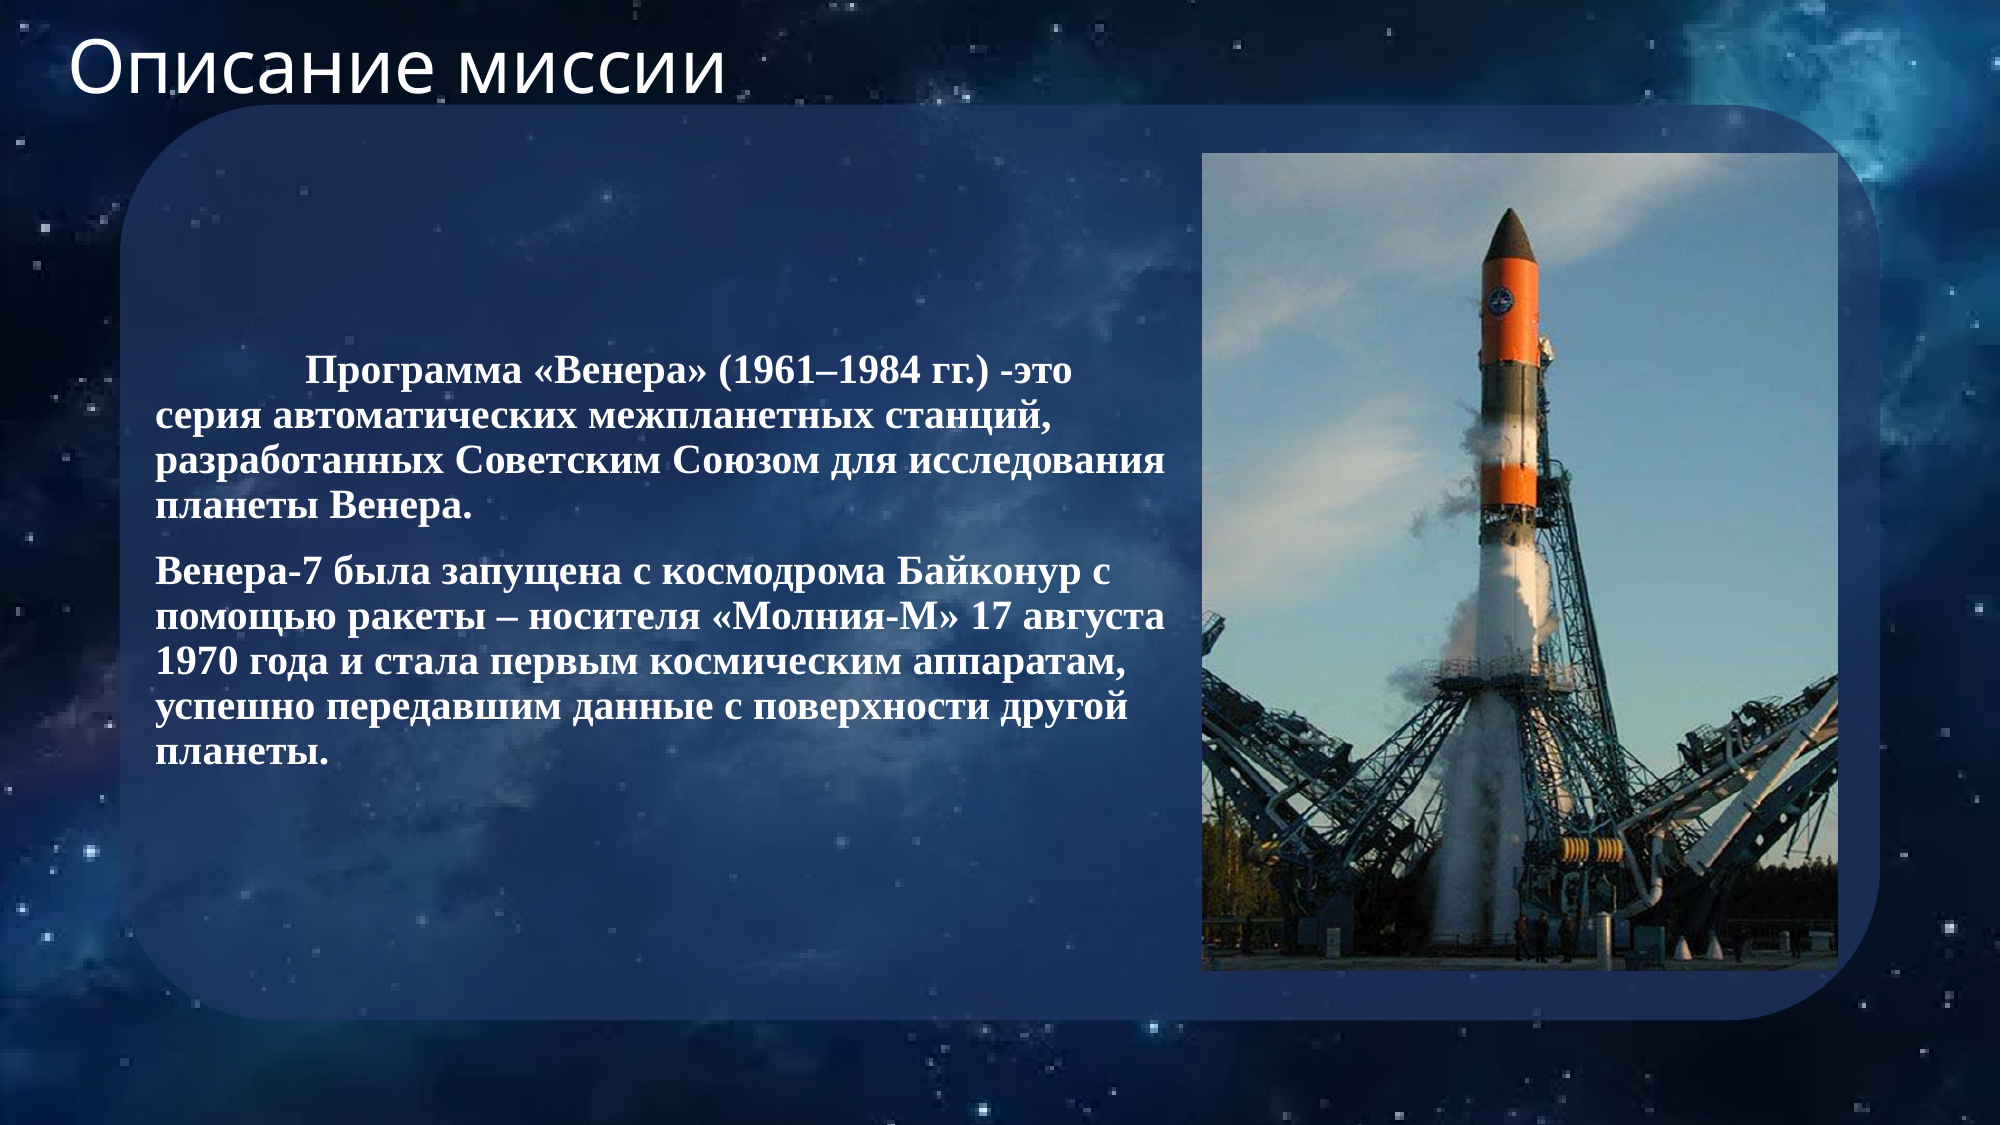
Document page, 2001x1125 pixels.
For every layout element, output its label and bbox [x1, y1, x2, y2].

text_box [0, 0, 2000, 1125]
picture [1201, 153, 1838, 972]
